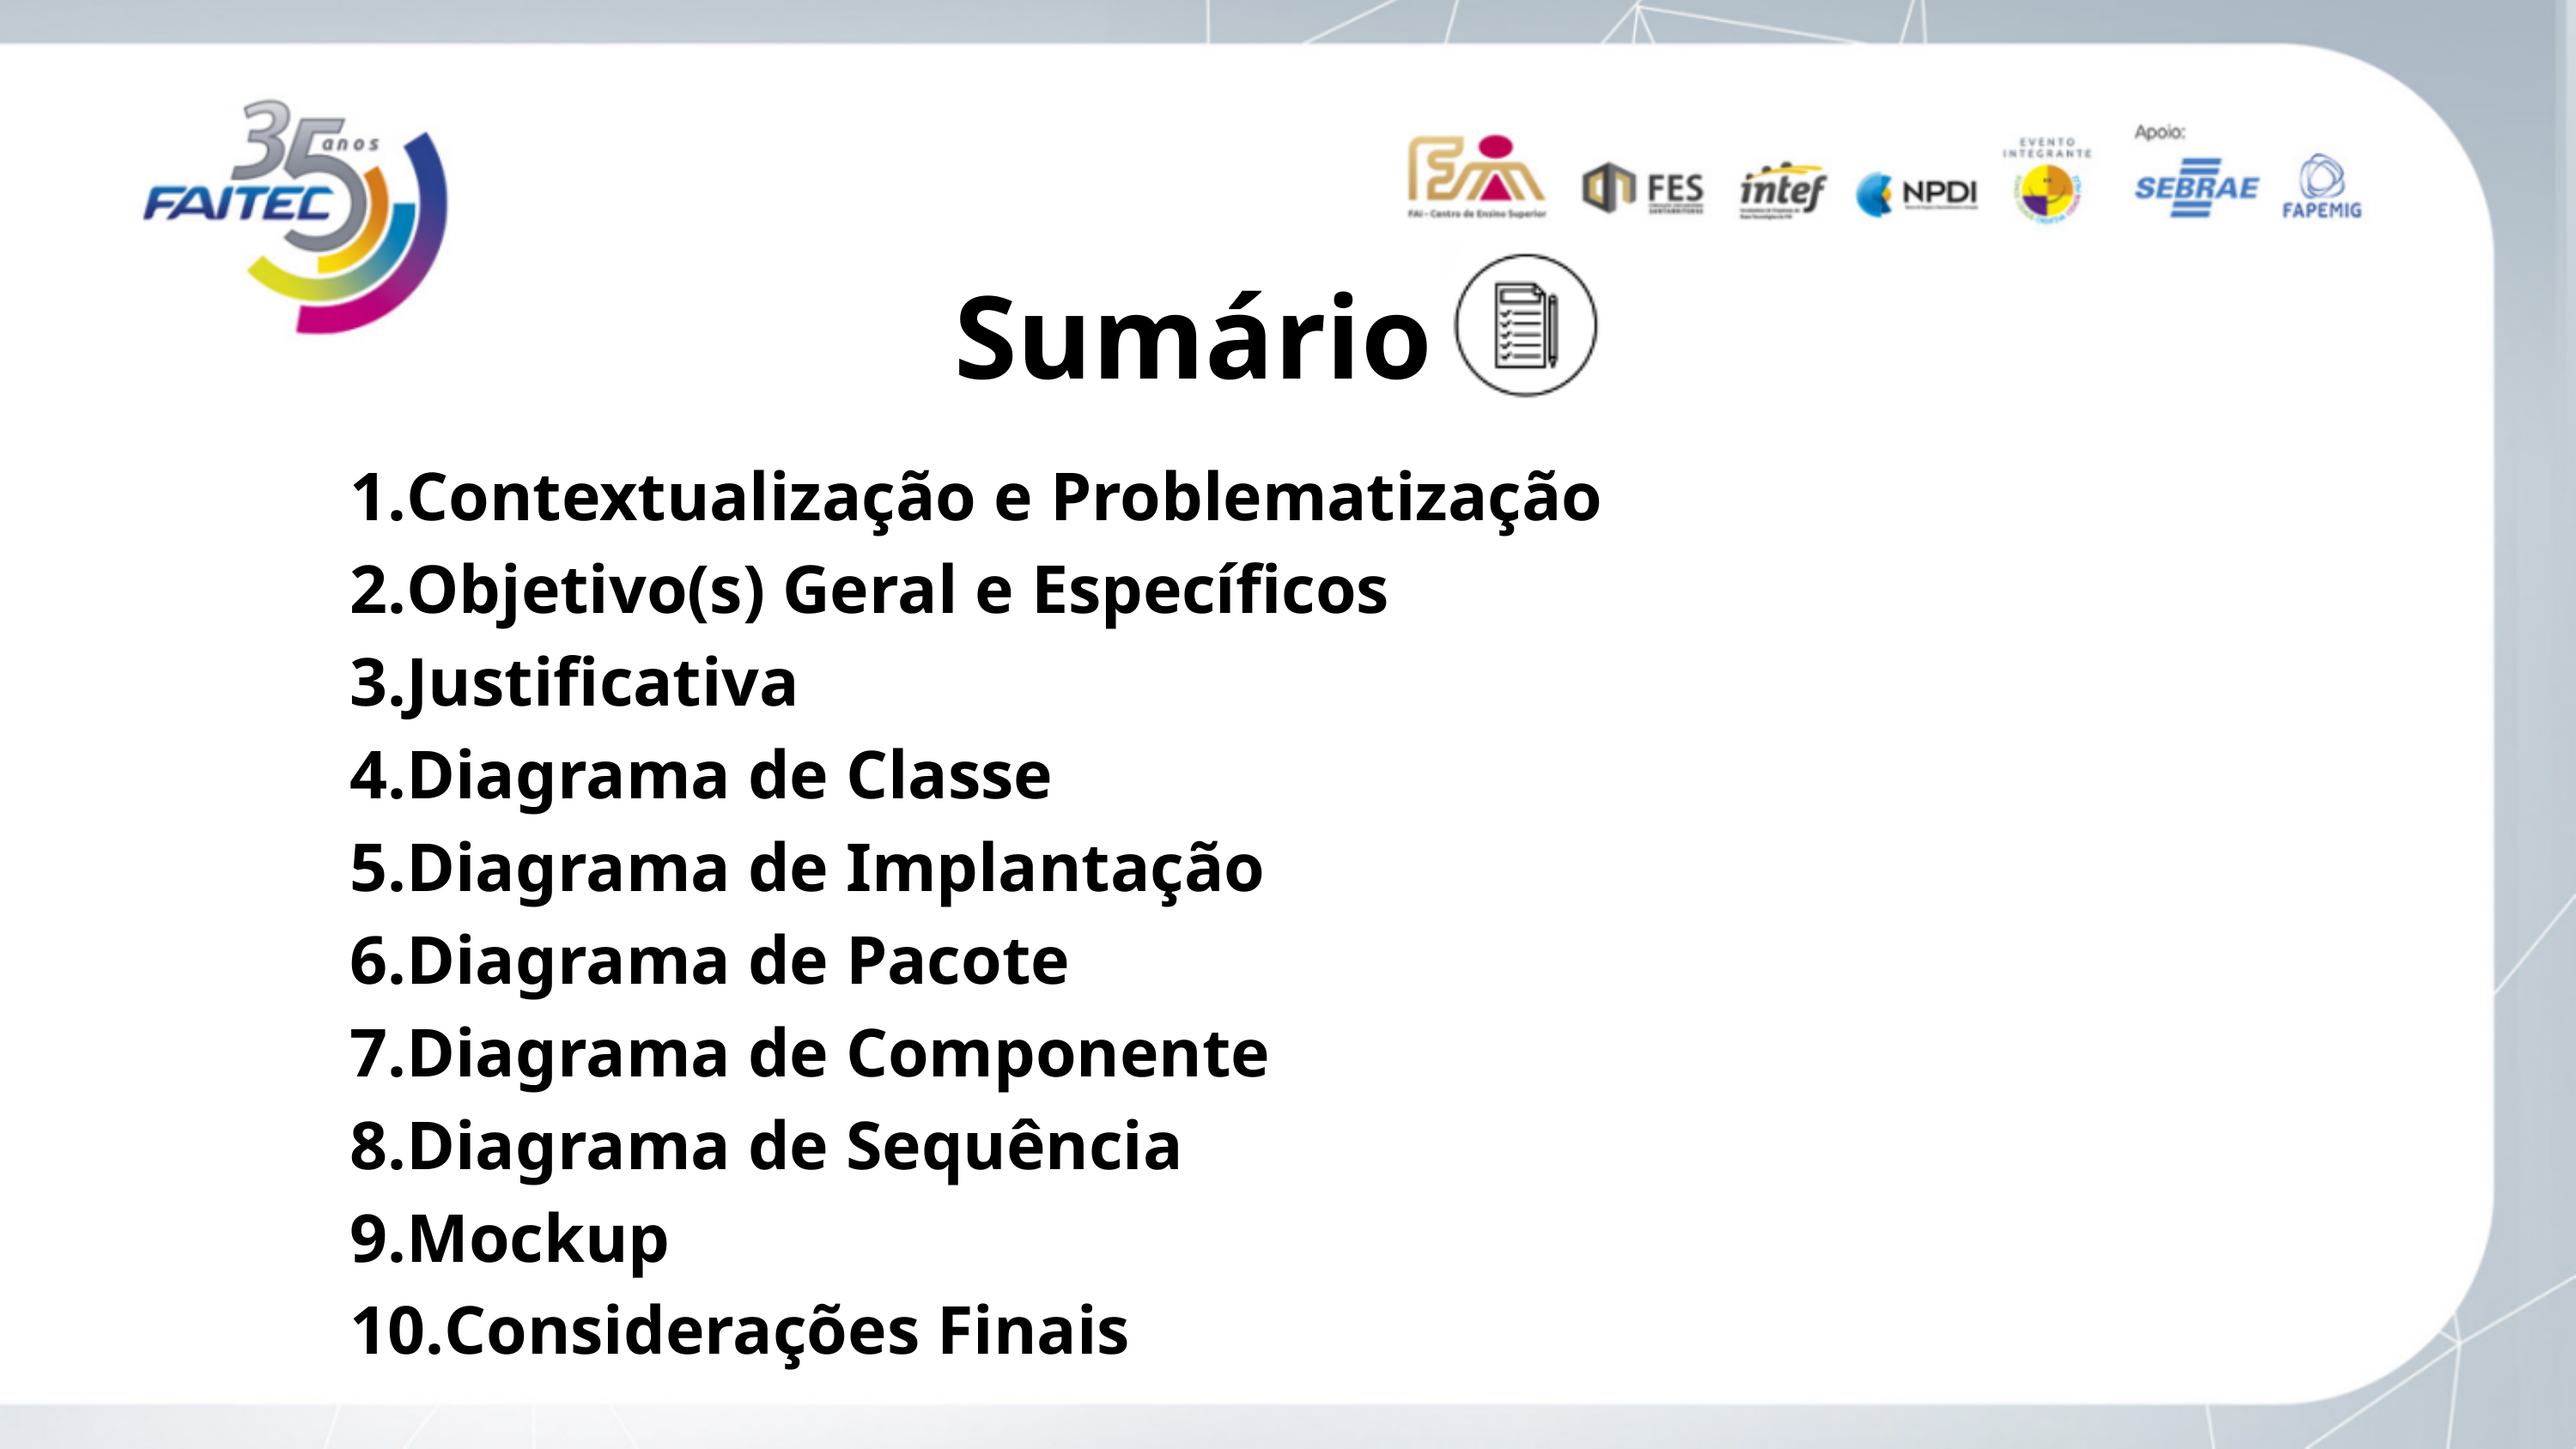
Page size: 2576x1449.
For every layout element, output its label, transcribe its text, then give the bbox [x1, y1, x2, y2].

text_box [0, 0, 2576, 1449]
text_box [953, 240, 1623, 410]
text_box Contextualização e Problematização Objetivo(s) Geral e Específicos Justificativa Diagrama de Classe Diagrama de Implantação Diagrama de Pacote Diagrama de Componente Diagrama de Sequência Mockup Considerações Finais [293, 349, 1908, 1368]
